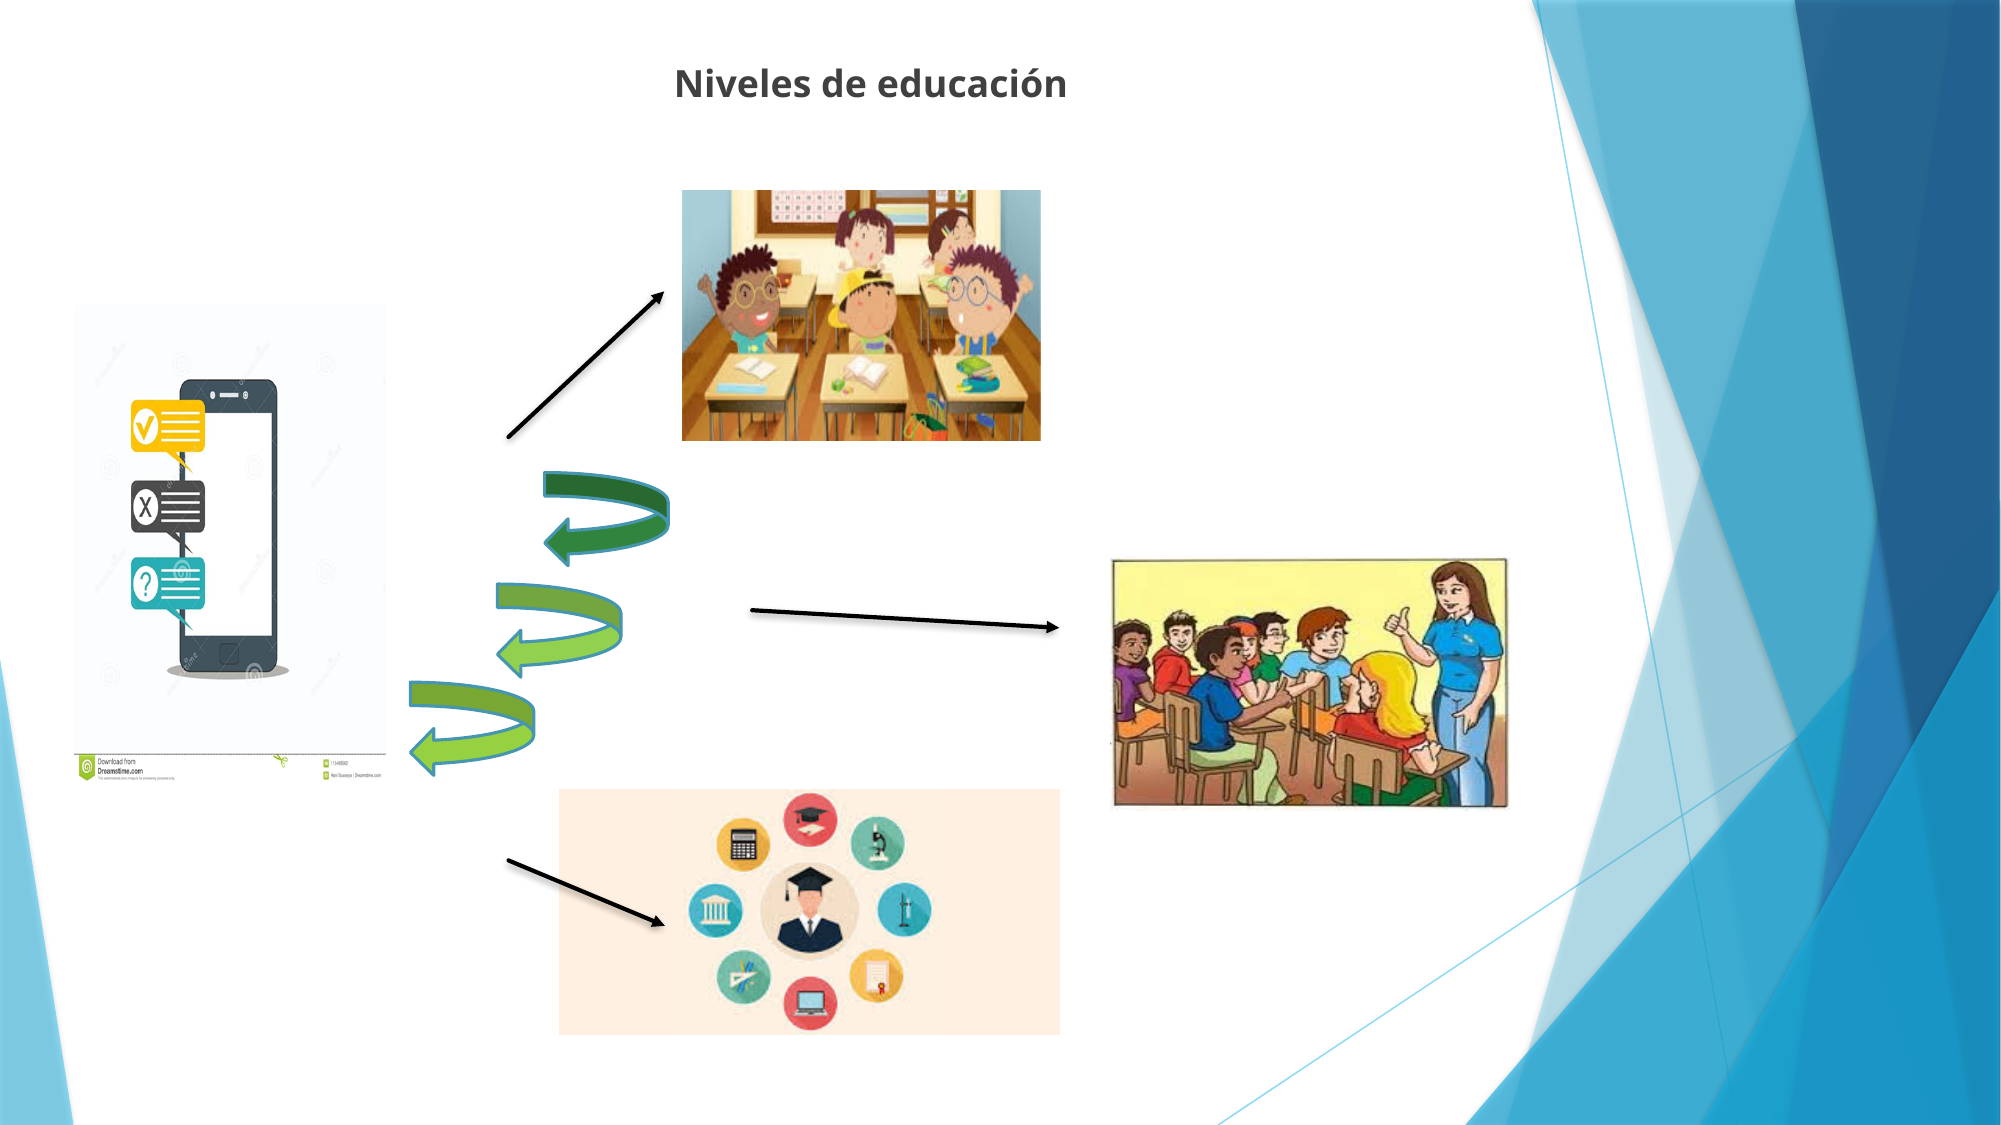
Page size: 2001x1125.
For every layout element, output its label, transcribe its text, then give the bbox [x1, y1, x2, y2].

text_box [543, 470, 670, 568]
text_box Niveles de educación [164, 52, 1559, 156]
picture [73, 305, 386, 787]
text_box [751, 609, 1060, 629]
text_box [495, 582, 623, 679]
text_box [408, 680, 536, 777]
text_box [508, 290, 665, 438]
picture [558, 788, 1060, 1035]
picture [681, 190, 1042, 442]
picture [1109, 557, 1511, 812]
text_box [508, 859, 666, 927]
